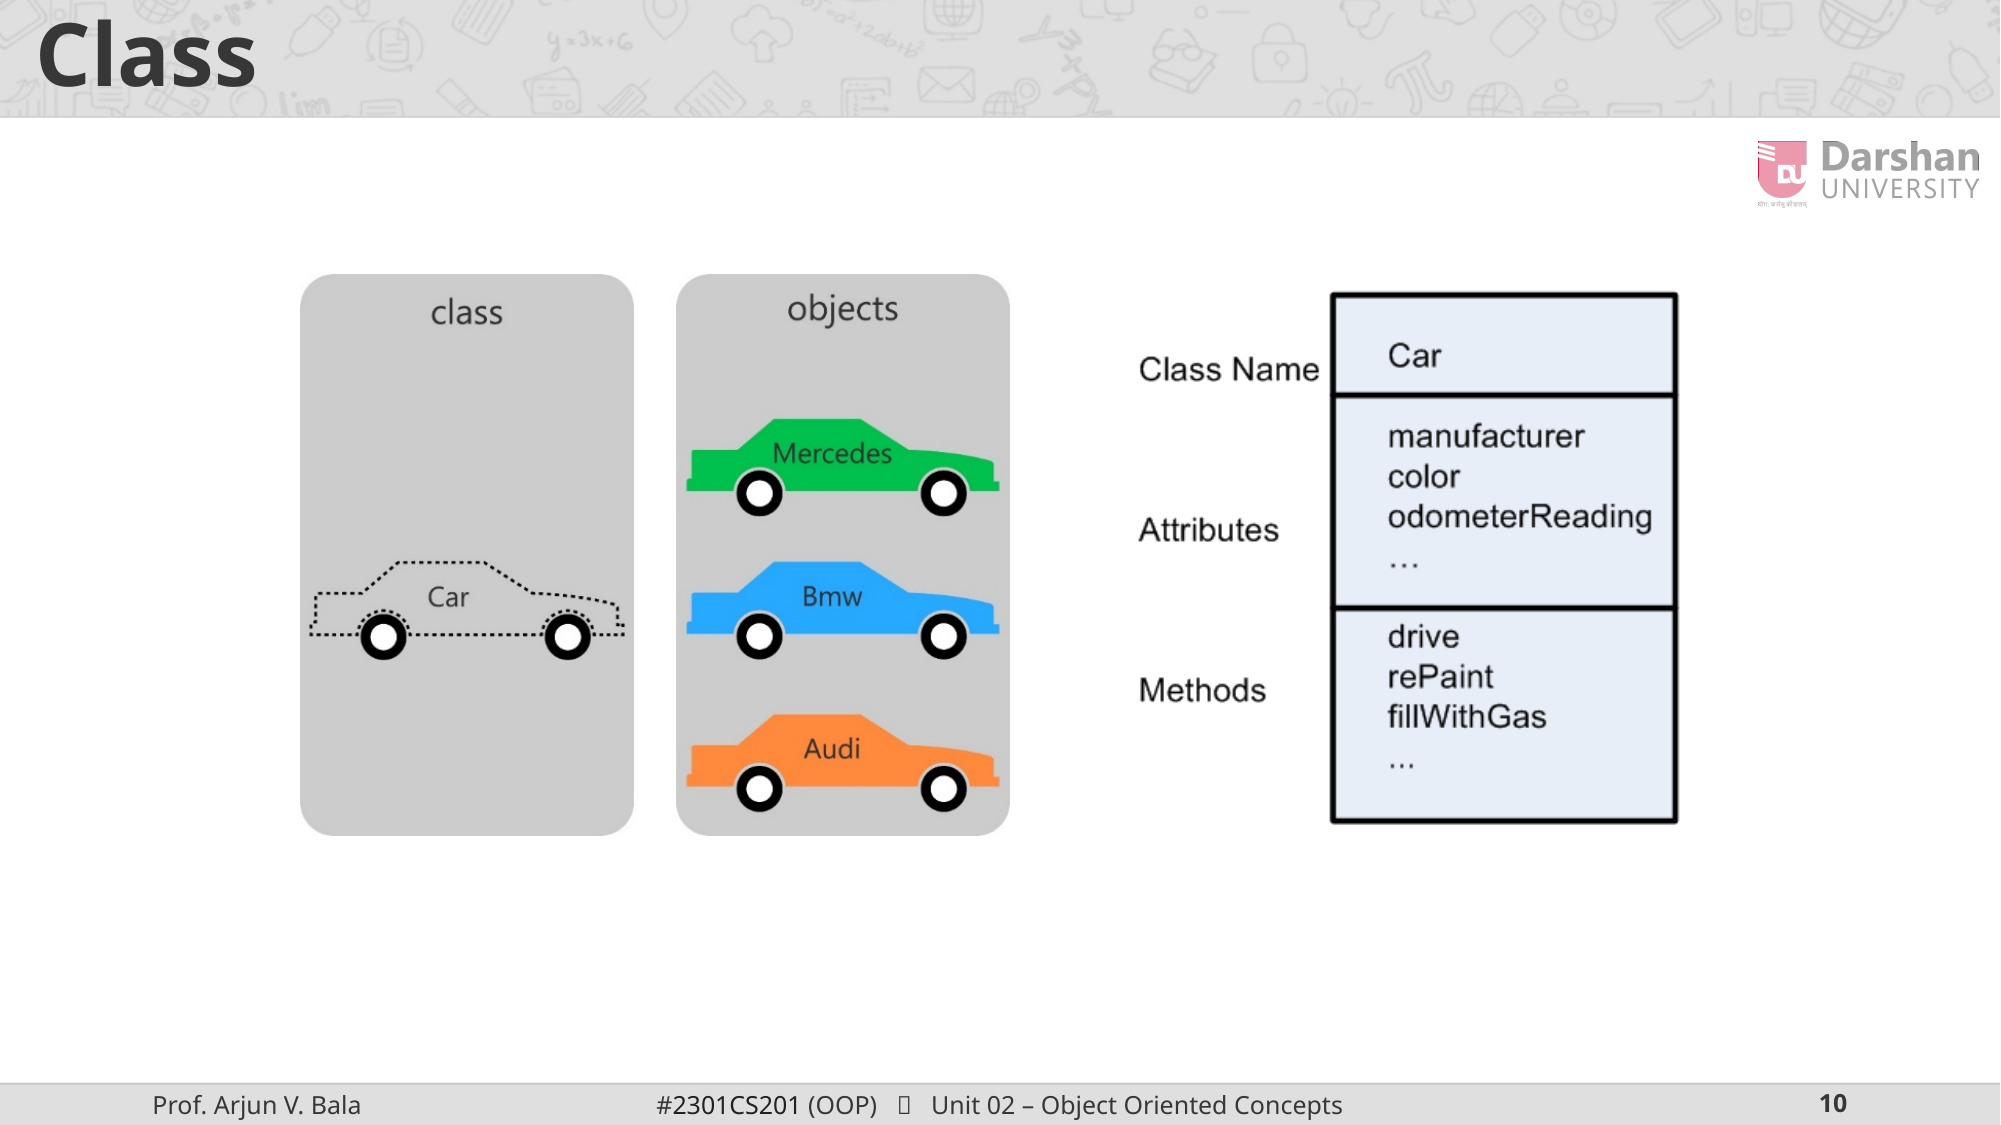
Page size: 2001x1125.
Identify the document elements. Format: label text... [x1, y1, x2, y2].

text_box String word2 = word1.toUpperCase(); returns a new string formed from word1 by converting its characters to upper case String word3 = word1.toLowerCase(); returns a new string formed from word1 by converting its characters to lower case [1758, 141, 1979, 208]
picture [299, 274, 1010, 836]
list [1117, 274, 1692, 836]
title Class [0, 0, 2000, 117]
